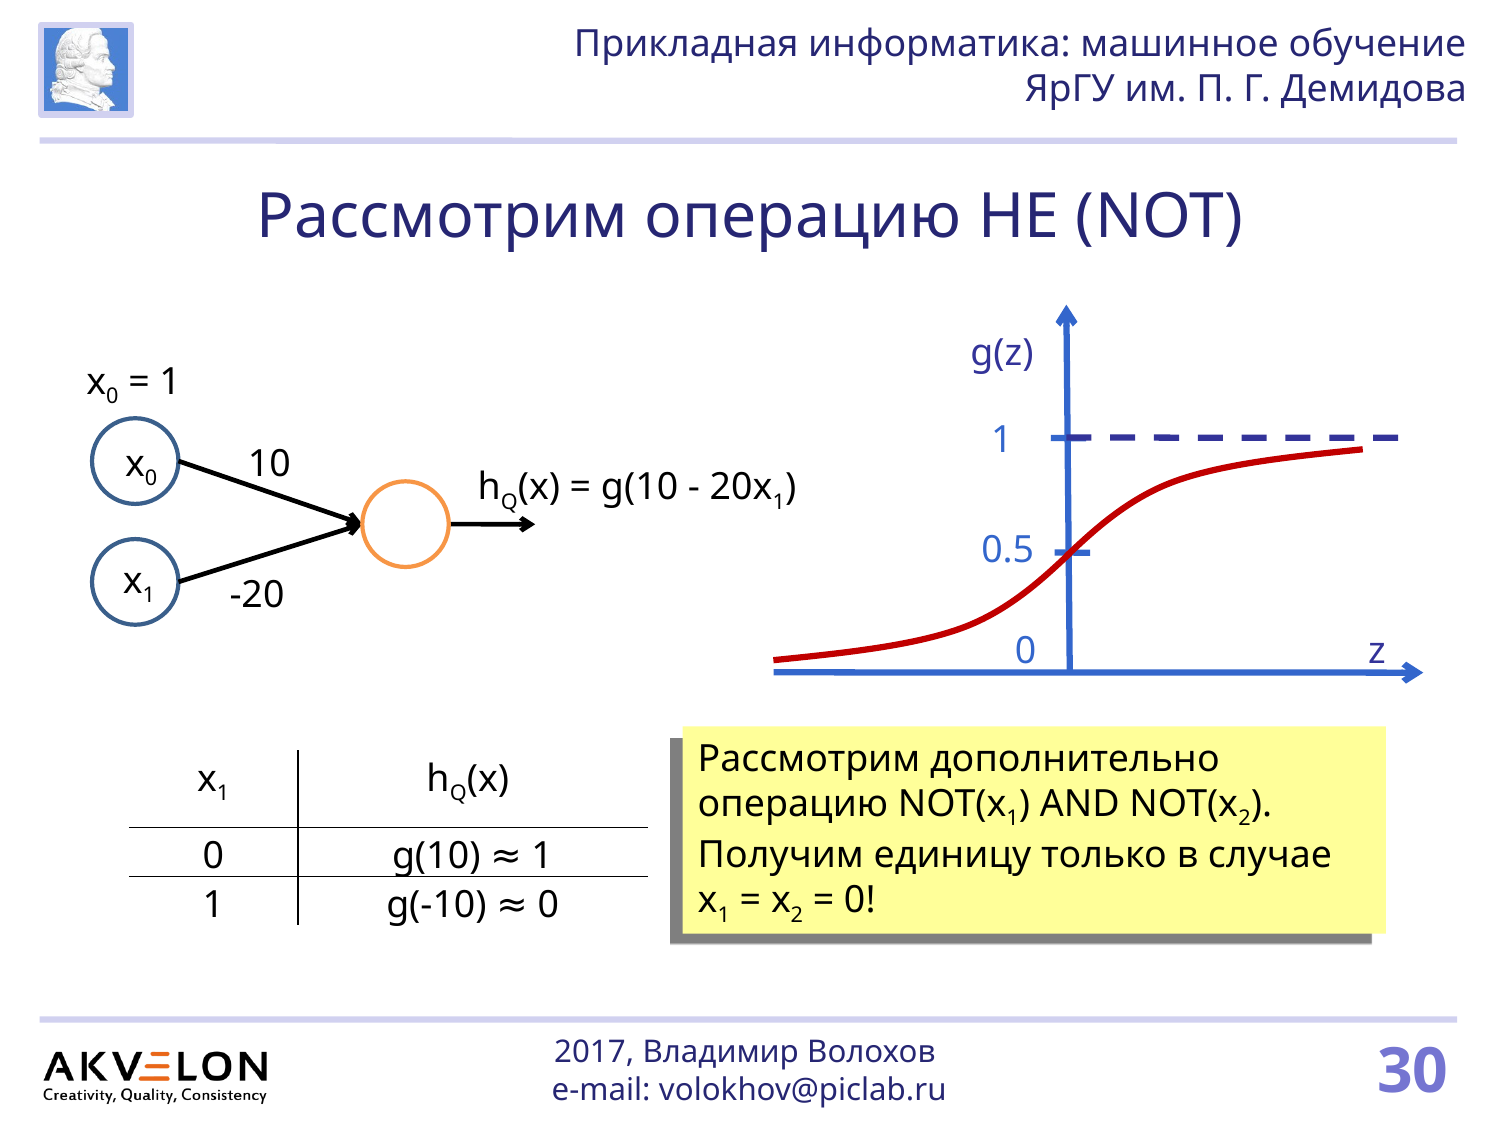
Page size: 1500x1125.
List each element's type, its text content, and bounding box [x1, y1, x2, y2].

text_box [773, 558, 1064, 661]
text_box z [1335, 619, 1418, 669]
picture [39, 23, 131, 117]
table_header hQ(x) [299, 750, 648, 827]
text_box x0 = 1 [71, 349, 197, 416]
footer 2017, Владимир Волохов e-mail: volokhov@piclab.ru [526, 1031, 973, 1107]
text_box Прикладная информатика: машинное обучение ЯрГУ им. П. Г. Демидова [559, 11, 1482, 116]
text_box 0.5 [960, 517, 1055, 578]
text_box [91, 417, 536, 625]
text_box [883, 486, 1253, 491]
text_box 0 [960, 619, 1091, 670]
text_box 1 [949, 408, 1055, 468]
table_cell g(10) ≈ 1 [299, 828, 648, 876]
text_box hQ(x) = g(10 - 20x1) [540, 454, 812, 521]
text_box g(z) [937, 320, 1063, 381]
table_cell 0 [129, 828, 297, 876]
text_box 30 [1362, 1022, 1464, 1113]
picture [40, 1047, 268, 1107]
table_cell 1 [129, 877, 297, 925]
text_box Рассмотрим дополнительно операцию NOT(x1) AND NOT(x2). Получим единицу только в случае x1 = x2 = 0! [682, 726, 1386, 934]
text_box [1071, 499, 1225, 550]
text_box Рассмотрим операцию НЕ (NOT) [11, 167, 1489, 258]
table_cell g(-10) ≈ 0 [299, 877, 648, 925]
table_header x1 [129, 750, 297, 827]
text_box [1163, 448, 1363, 489]
